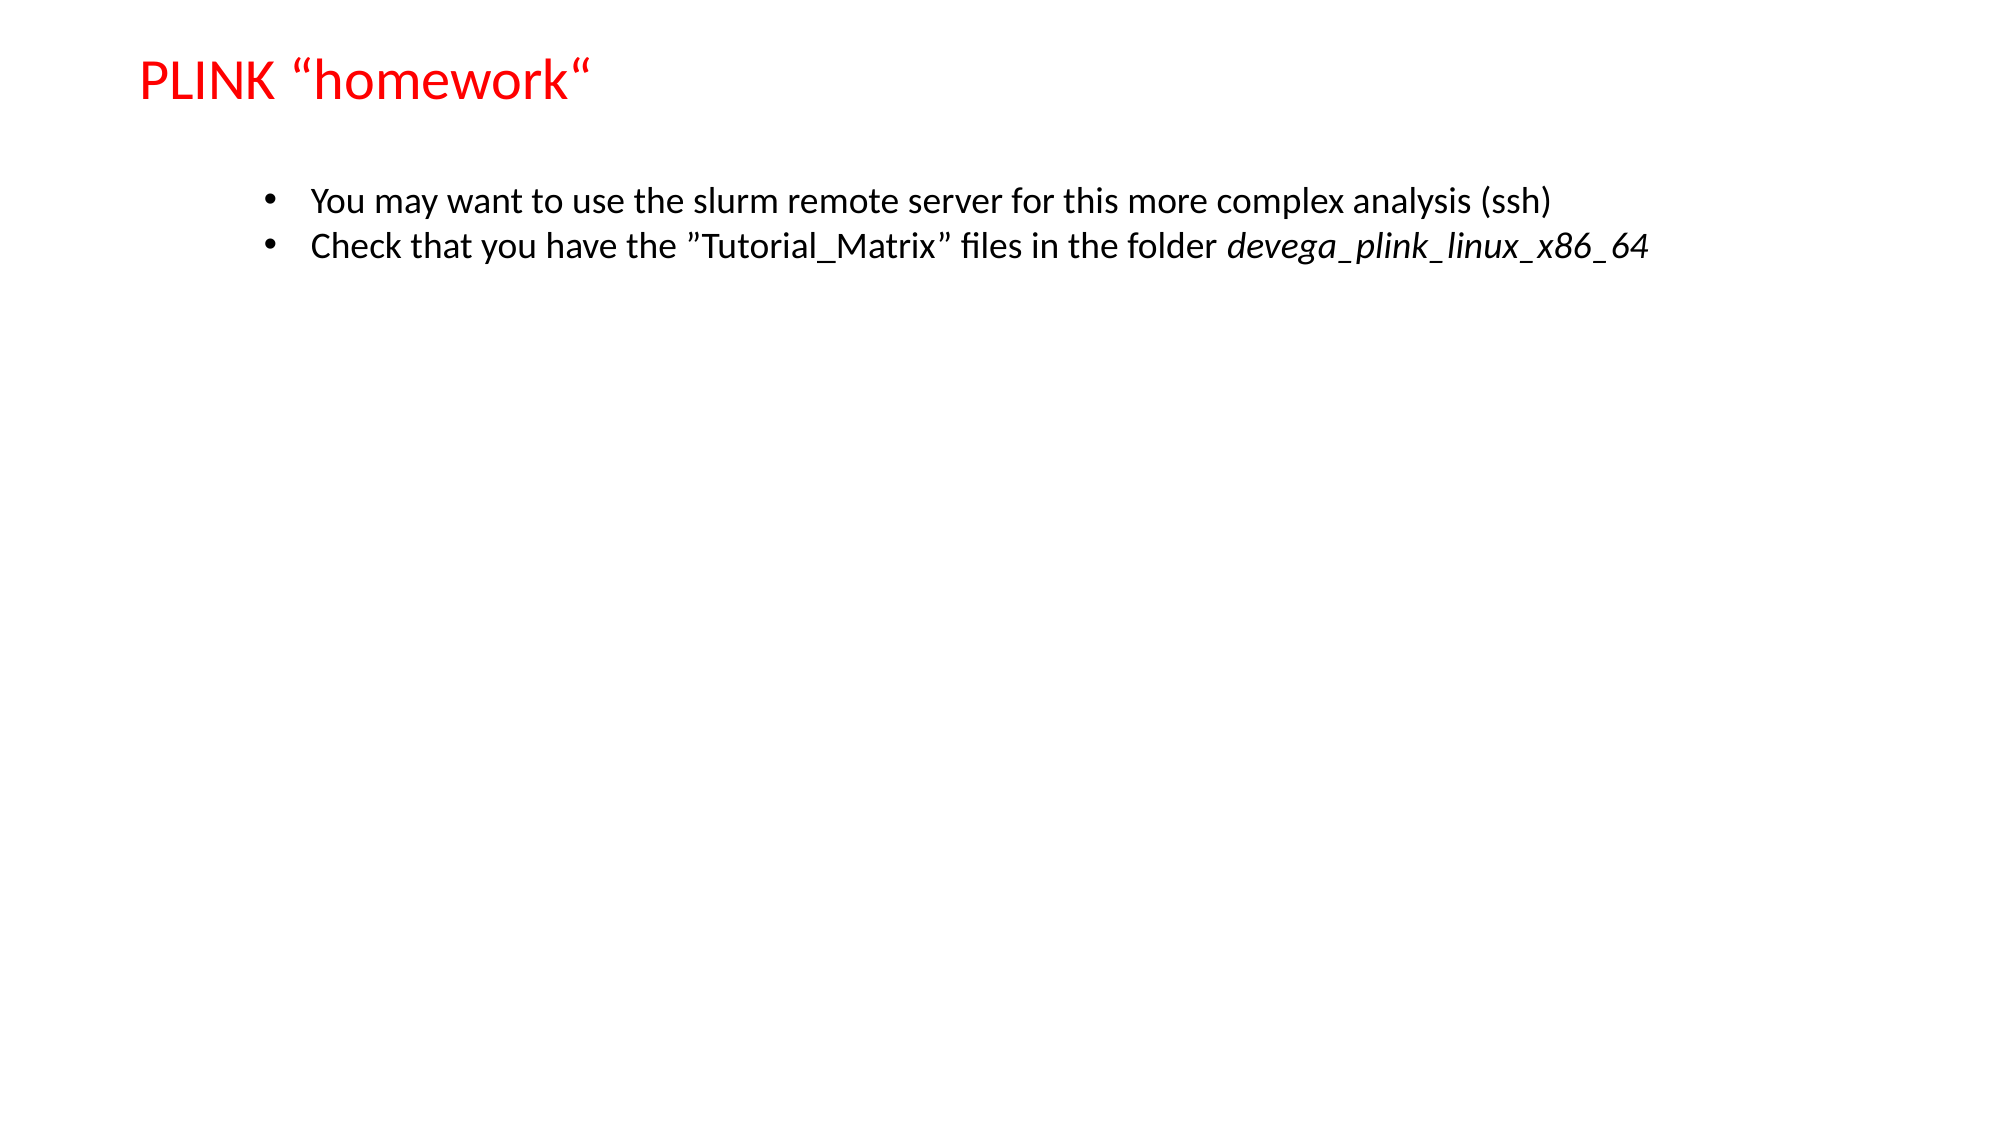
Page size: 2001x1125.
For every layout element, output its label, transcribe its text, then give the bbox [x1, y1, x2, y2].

text_box You may want to use the slurm remote server for this more complex analysis (ssh) Check that you have the ”Tutorial_Matrix” files in the folder devega_plink_linux_x86_64 [249, 168, 1664, 409]
text_box PLINK “homework“ [124, 34, 609, 119]
